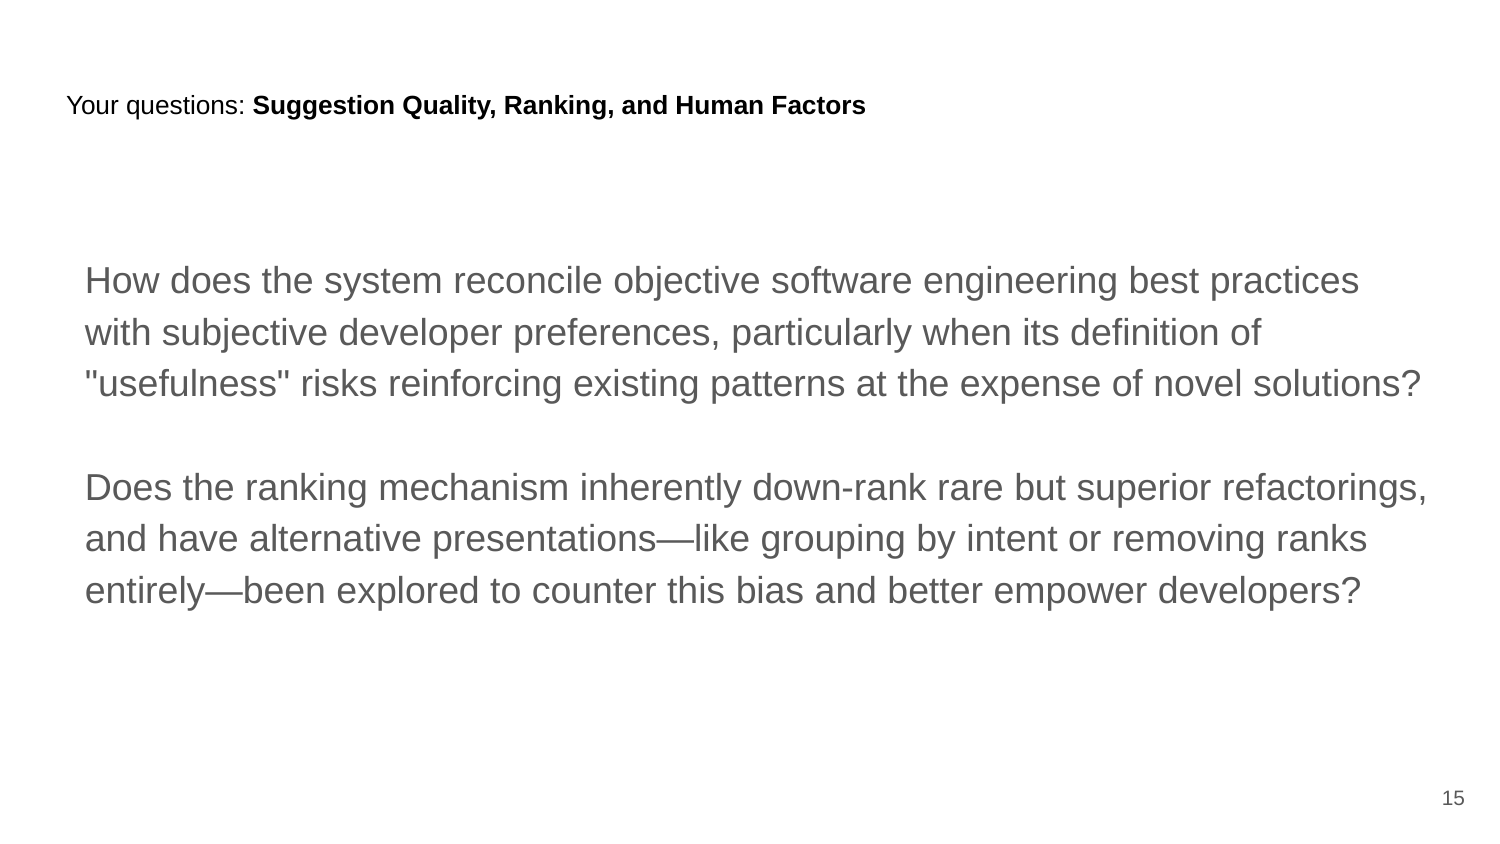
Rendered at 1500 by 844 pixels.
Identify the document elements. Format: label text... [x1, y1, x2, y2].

slide_number 15 [1389, 764, 1480, 830]
list How does the system reconcile objective software engineering best practices with subjective developer preferences, particularly when its definition of "usefulness" risks reinforcing existing patterns at the expense of novel solutions? Does the ranking mechanism inherently down-rank rare but superior refactorings, and have alternative presentations—like grouping by intent or removing ranks entirely—been explored to counter this bias and better empower developers? [51, 189, 1449, 750]
title Your questions: Suggestion Quality, Ranking, and Human Factors [51, 72, 1449, 167]
